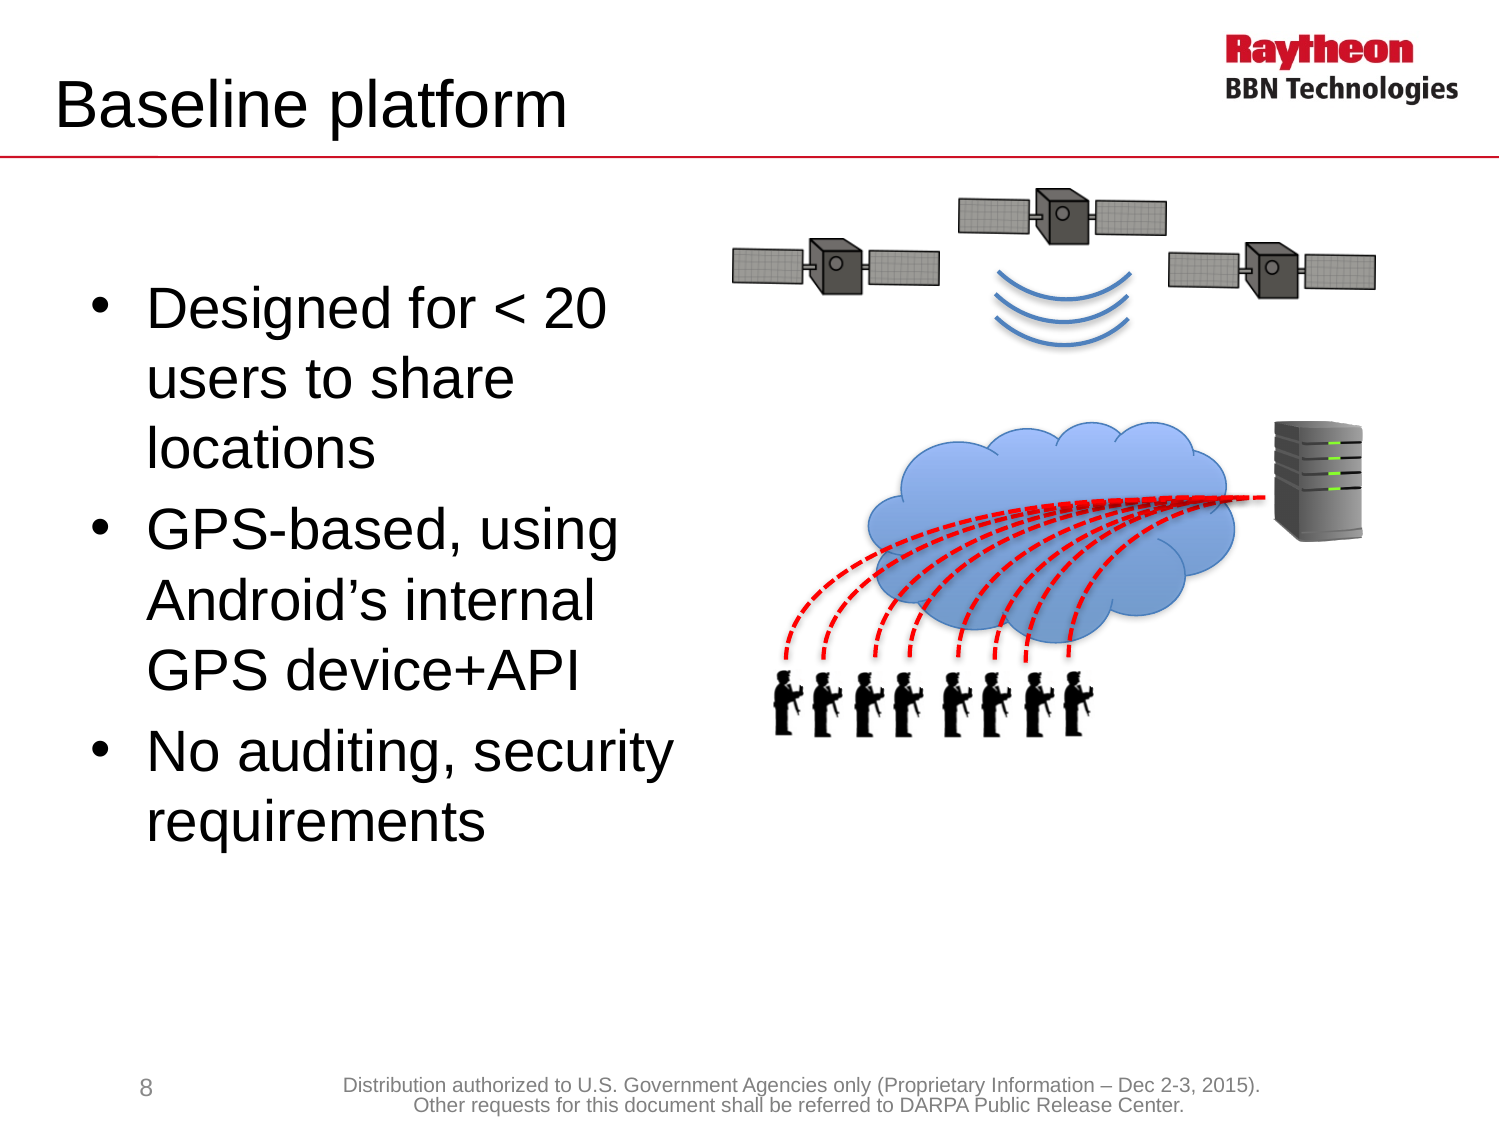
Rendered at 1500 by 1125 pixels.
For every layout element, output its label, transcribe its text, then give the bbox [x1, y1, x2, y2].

picture [1222, 31, 1460, 108]
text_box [769, 421, 1500, 829]
picture [731, 238, 940, 302]
text_box [994, 311, 1130, 348]
title Baseline platform [39, 44, 1390, 158]
text_box [996, 260, 1133, 302]
picture [958, 188, 1376, 306]
list Designed for < 20 users to share locations GPS-based, using Android’s internal GPS device+API No auditing, security requirements [74, 262, 738, 1006]
text_box [993, 287, 1130, 325]
slide_number 8 [42, 1056, 251, 1116]
